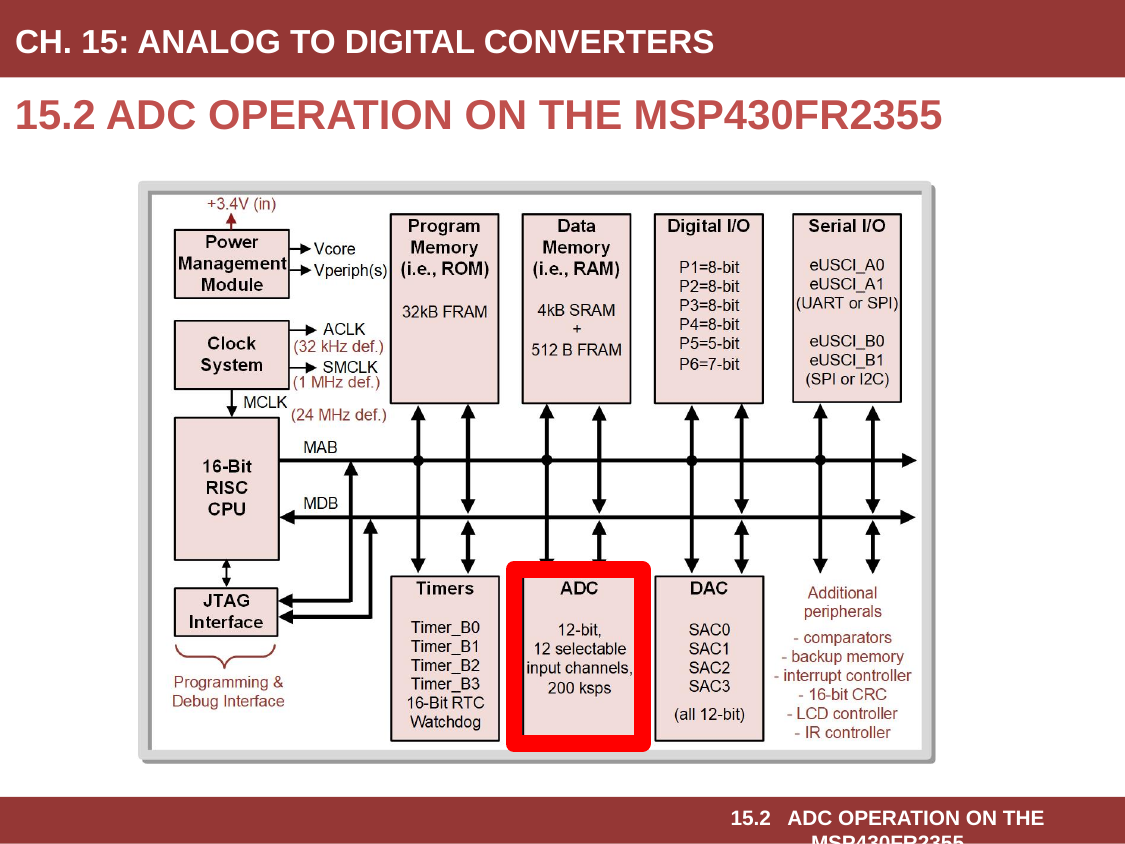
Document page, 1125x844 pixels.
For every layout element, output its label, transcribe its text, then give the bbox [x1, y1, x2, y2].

subtitle 15.2 ADC Operation on the MSP430FR2355 [650, 796, 1125, 844]
title Ch. 15: Analog to Digital Converters [0, 1, 1125, 78]
text_box 15.2 ADC Operation on the MSP430FR2355 [0, 80, 1045, 146]
text_box [0, 795, 1125, 844]
picture [137, 179, 936, 765]
